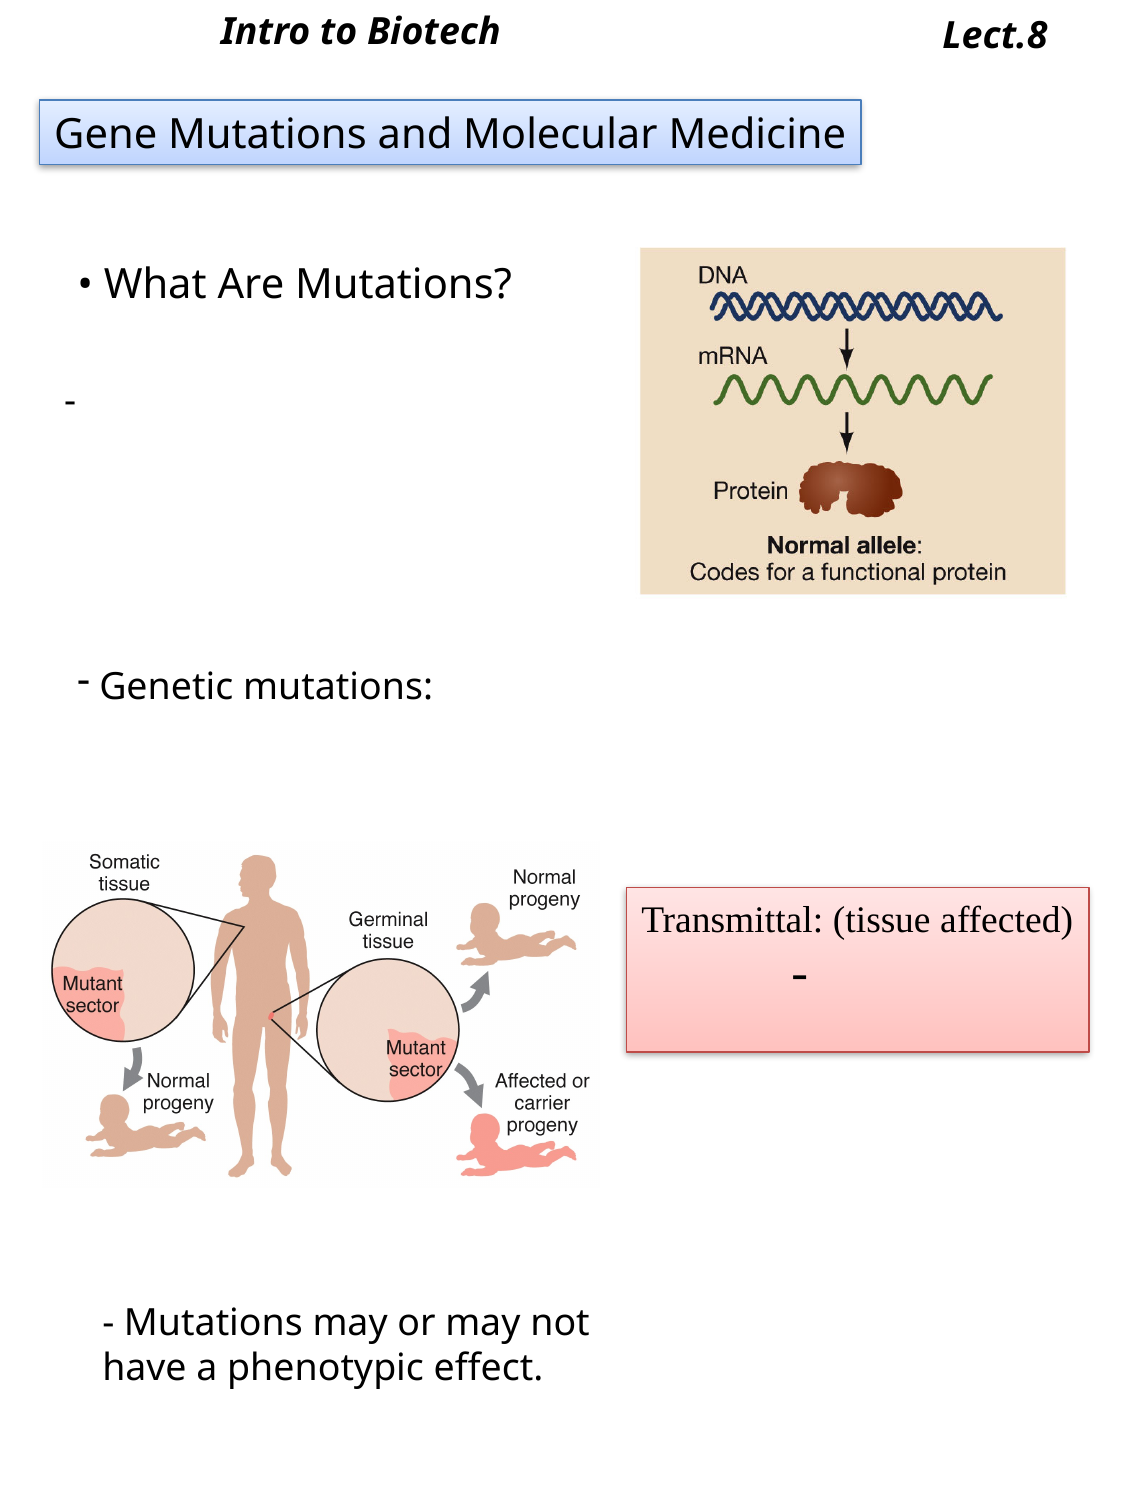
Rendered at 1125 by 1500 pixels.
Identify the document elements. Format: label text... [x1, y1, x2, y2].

text_box Transmittal: (tissue affected) - [626, 887, 1090, 1053]
text_box - [49, 368, 92, 429]
picture [624, 241, 1072, 602]
text_box Intro to Biotech [205, 0, 517, 60]
picture [41, 841, 601, 1188]
text_box • What Are Mutations? [62, 249, 619, 365]
text_box Gene Mutations and Molecular Medicine [39, 99, 862, 165]
text_box Genetic mutations: [62, 654, 625, 715]
text_box - Mutations may or may not have a phenotypic effect. [87, 1290, 650, 1396]
text_box Lect.8 [927, 3, 1063, 64]
